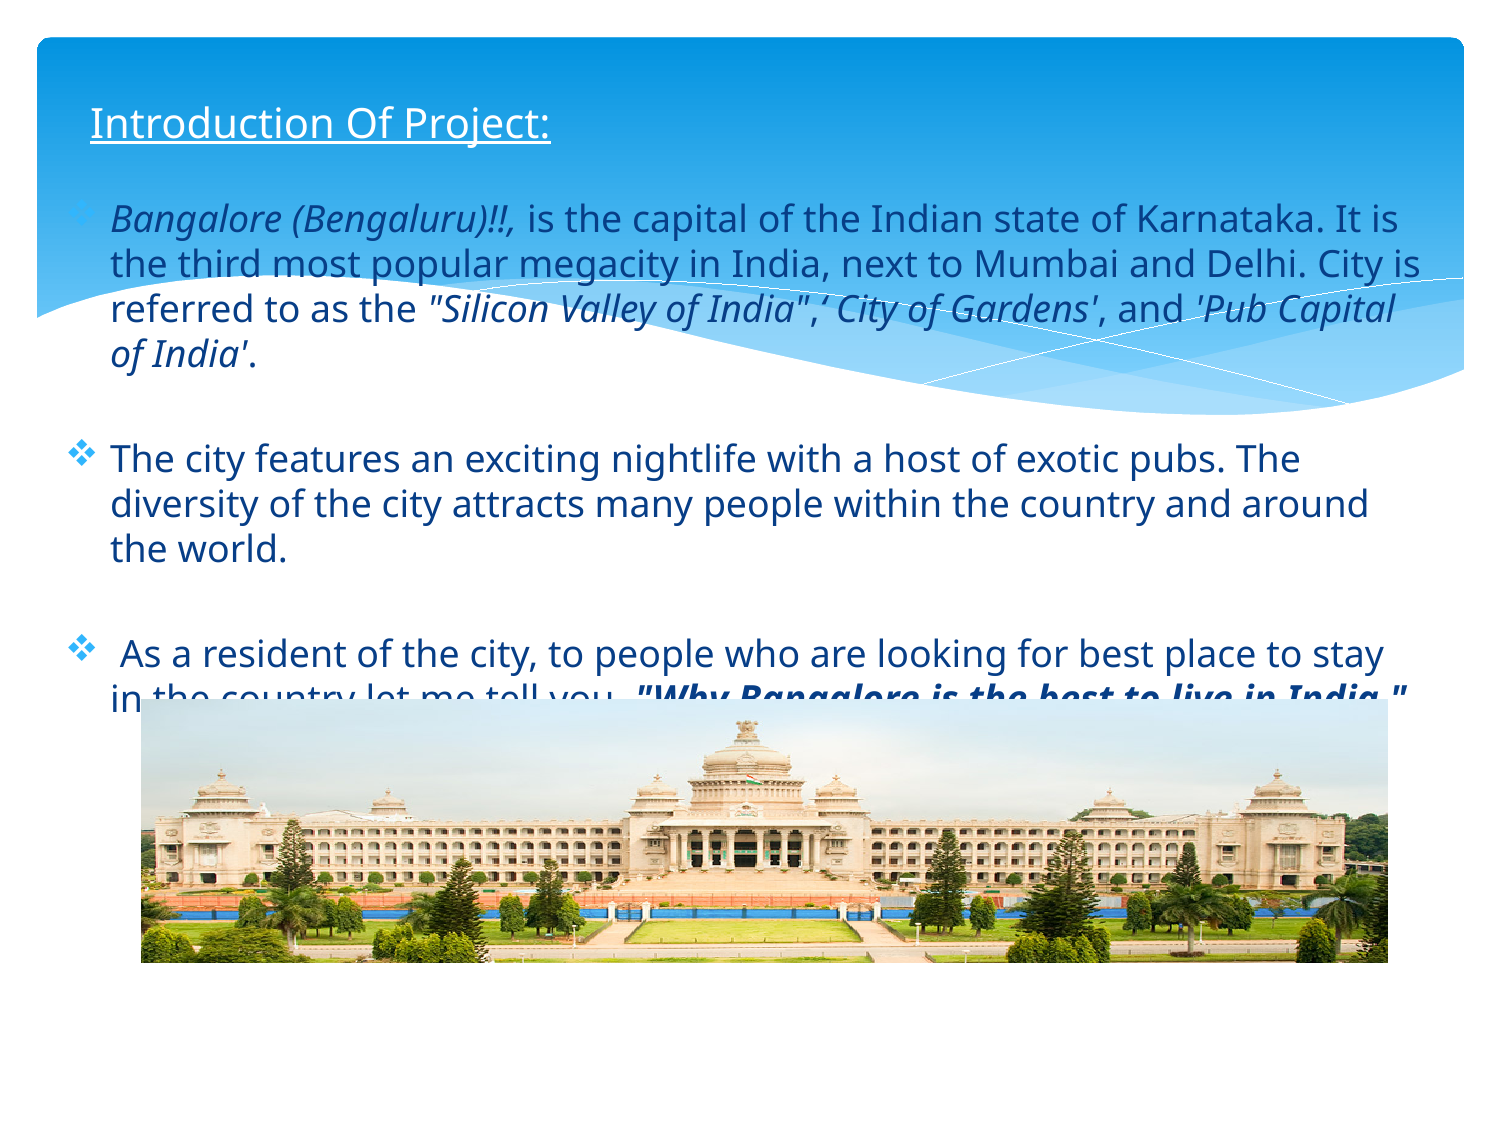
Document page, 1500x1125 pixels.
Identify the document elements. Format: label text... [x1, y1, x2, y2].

picture [141, 699, 1388, 963]
title Introduction Of Project: [75, 55, 1425, 188]
list Bangalore (Bengaluru)!!, is the capital of the Indian state of Karnataka. It is the third most popular megacity in India, next to Mumbai and Delhi. City is referred to as the "Silicon Valley of India",‘ City of Gardens', and 'Pub Capital of India'. The city features an exciting nightlife with a host of exotic pubs. The diversity of the city attracts many people within the country and around the world. As a resident of the city, to people who are looking for best place to stay in the country let me tell you, "Why Bangalore is the best to live in India." [50, 187, 1438, 1005]
